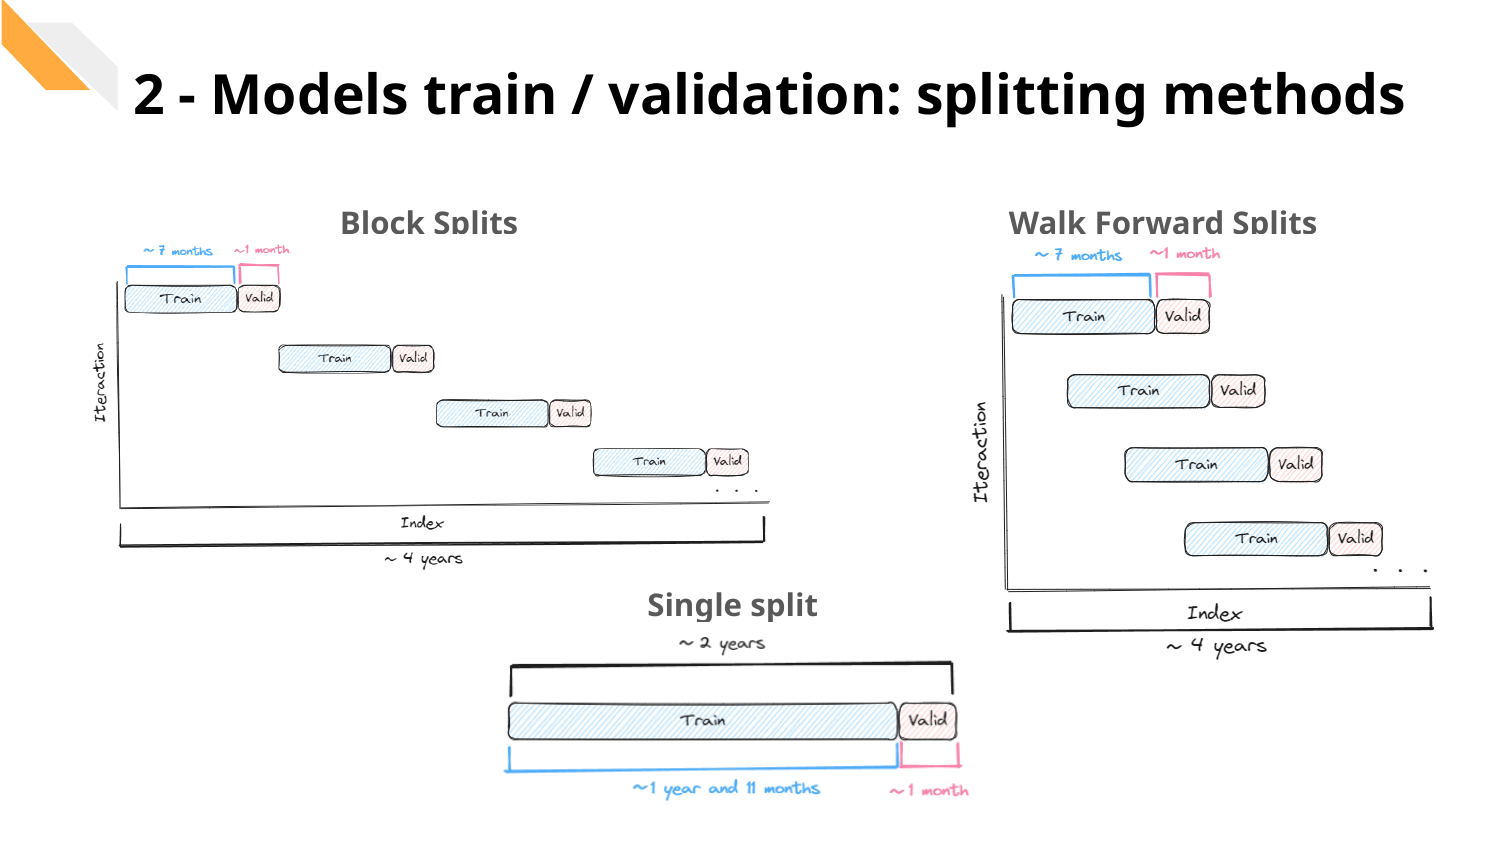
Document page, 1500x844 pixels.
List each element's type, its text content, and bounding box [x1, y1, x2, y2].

text_box Walk Forward Splits [917, 182, 1410, 256]
text_box Single split [486, 564, 952, 638]
picture [81, 234, 777, 582]
picture [494, 234, 1443, 820]
text_box Block Splits [183, 182, 676, 232]
title 2 - Models train / validation: splitting methods [118, 43, 1463, 142]
